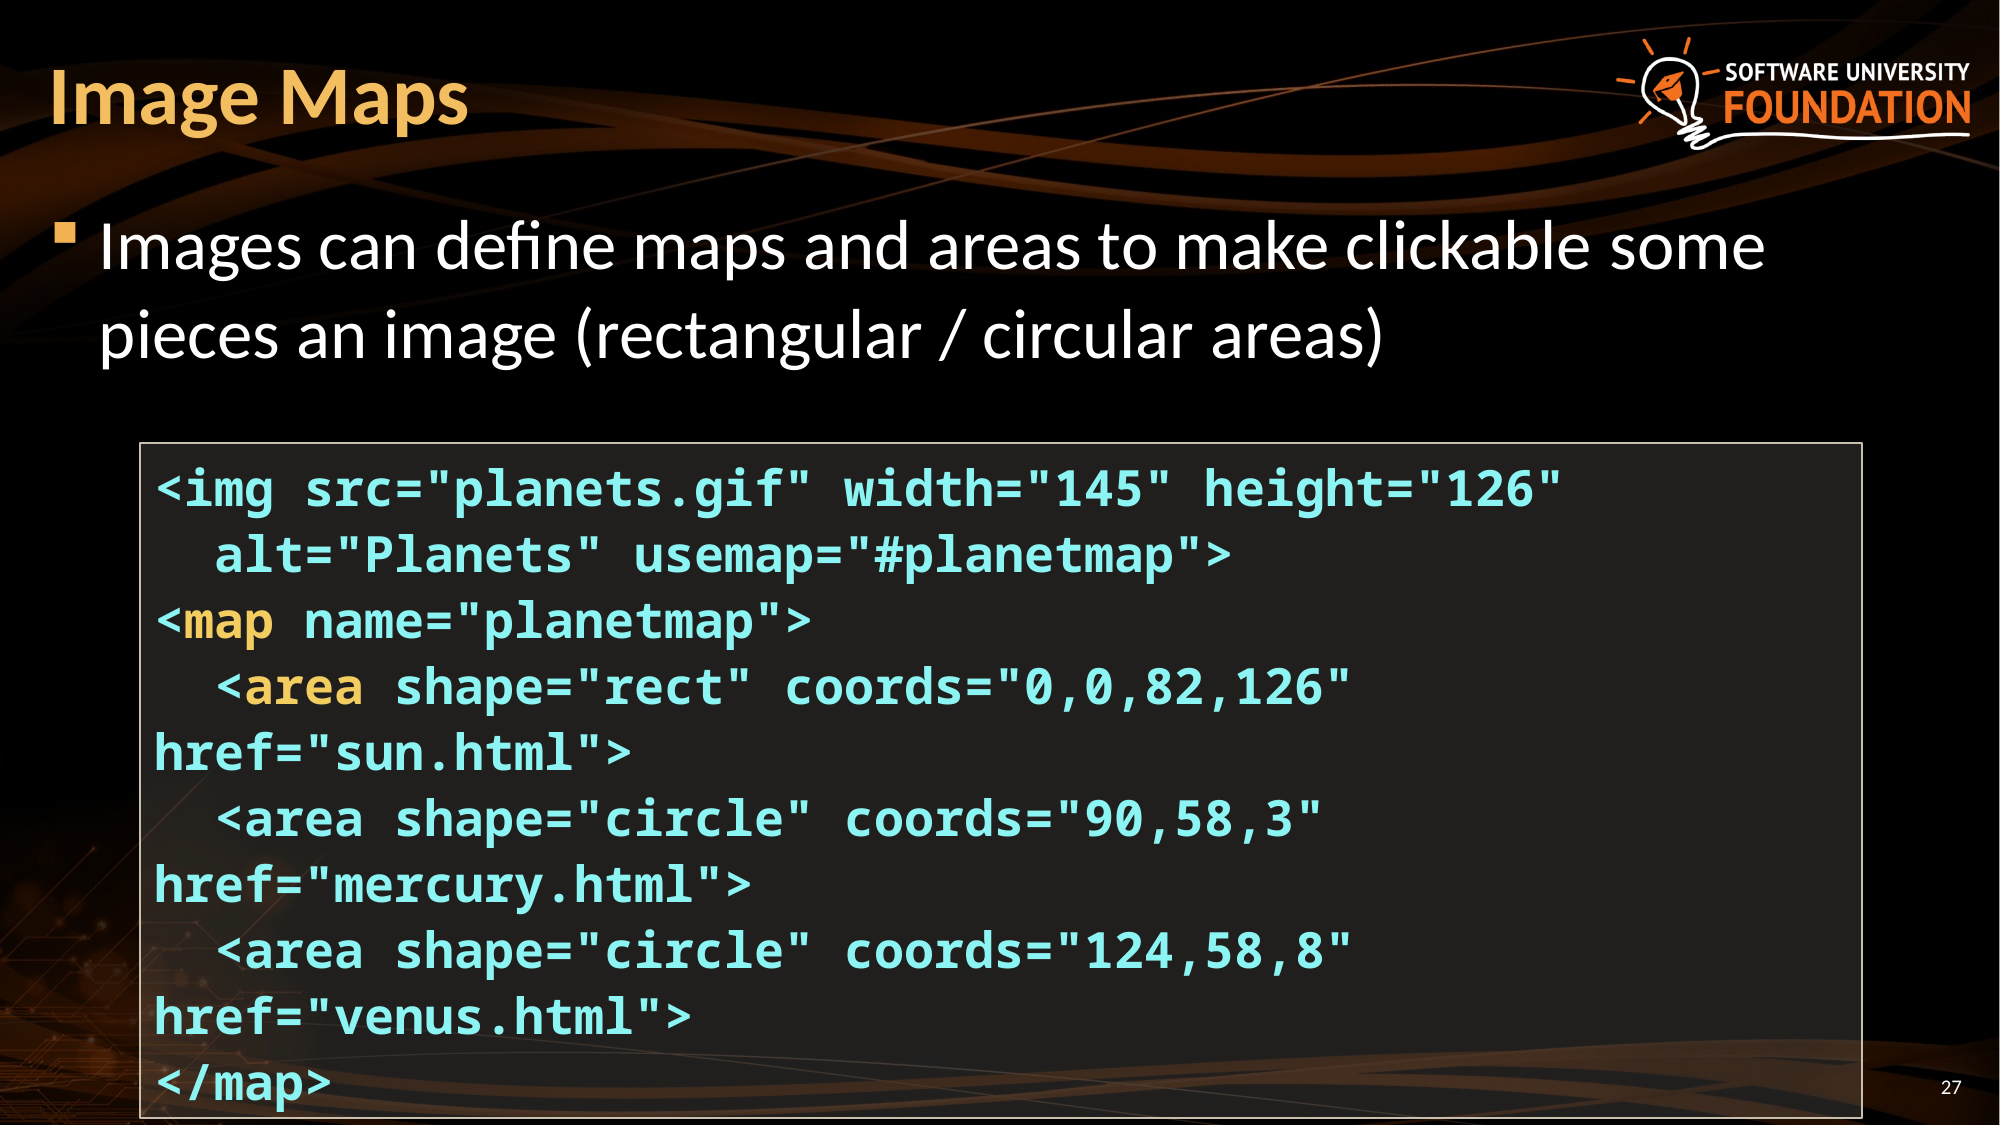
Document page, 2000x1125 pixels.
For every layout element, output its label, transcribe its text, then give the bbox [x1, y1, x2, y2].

text_box <img src="planets.gif" width="145" height="126" alt="Planets" usemap="#planetmap"> <map name="planetmap"> <area shape="rect" coords="0,0,82,126" href="sun.html"> <area shape="circle" coords="90,58,3" href="mercury.html"> <area shape="circle" coords="124,58,8" href="venus.html"> </map> [139, 443, 1863, 1118]
picture [0, 0, 2000, 1125]
list Images can define maps and areas to make clickable some pieces an image (rectangular / circular areas) [31, 188, 1968, 1103]
title Image Maps [30, 6, 1602, 189]
